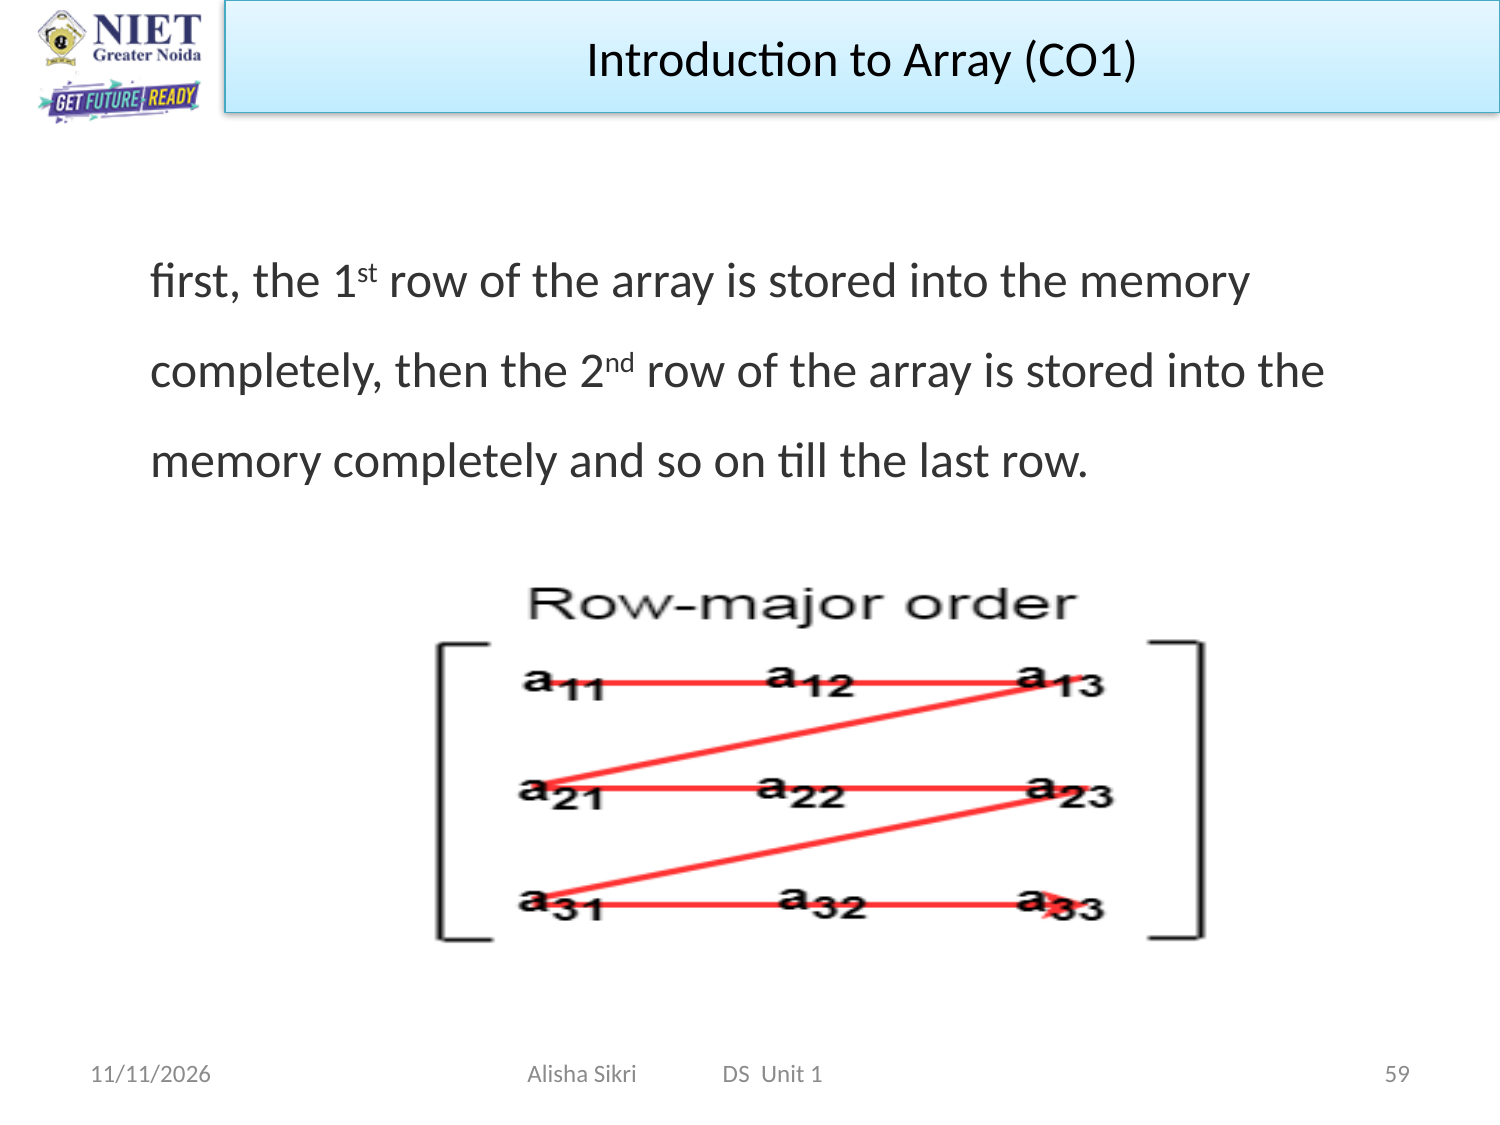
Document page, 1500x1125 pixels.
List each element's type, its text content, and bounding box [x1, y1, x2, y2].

picture [420, 566, 1220, 945]
picture [0, 0, 238, 135]
text_box Introduction to Array (CO1) [238, 0, 1500, 113]
slide_number 59 [1074, 1042, 1425, 1103]
footer Alisha Sikri DS Unit 1 [512, 1042, 988, 1103]
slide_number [75, 1042, 425, 1103]
text_box first, the 1st row of the array is stored into the memory completely, then the 2nd row of the array is stored into the memory completely and so on till the last row. [135, 209, 1376, 495]
